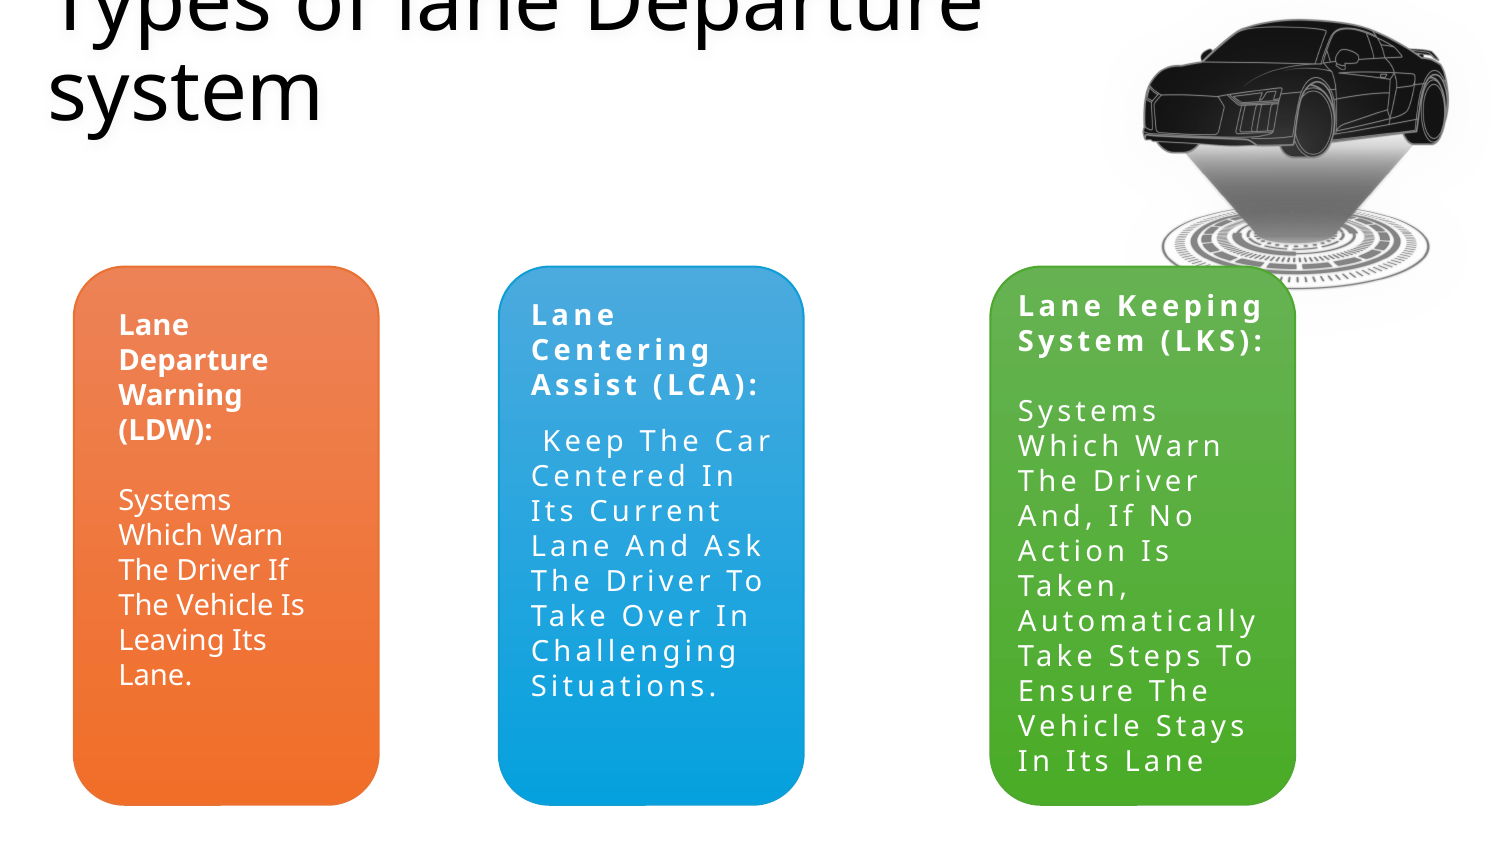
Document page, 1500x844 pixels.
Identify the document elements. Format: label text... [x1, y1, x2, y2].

text_box Lane Departure Warning (LDW): Systems Which Warn The Driver If The Vehicle Is Leaving Its Lane. [103, 299, 336, 699]
text_box Lane Keeping System (LKS): Systems Which Warn The Driver And, If No Action Is Taken, Automatically Take Steps To Ensure The Vehicle Stays In Its Lane [1003, 279, 1283, 785]
text_box [497, 265, 805, 806]
title Types of lane Departure system [32, 23, 1117, 154]
text_box [989, 282, 1297, 806]
text_box Lane Centering Assist (LCA): Keep The Car Centered In Its Current Lane And Ask The Driver To Take Over In Challenging Situations. [516, 289, 804, 710]
text_box [1006, 265, 1131, 279]
picture [1131, 7, 1459, 300]
text_box [72, 265, 380, 806]
